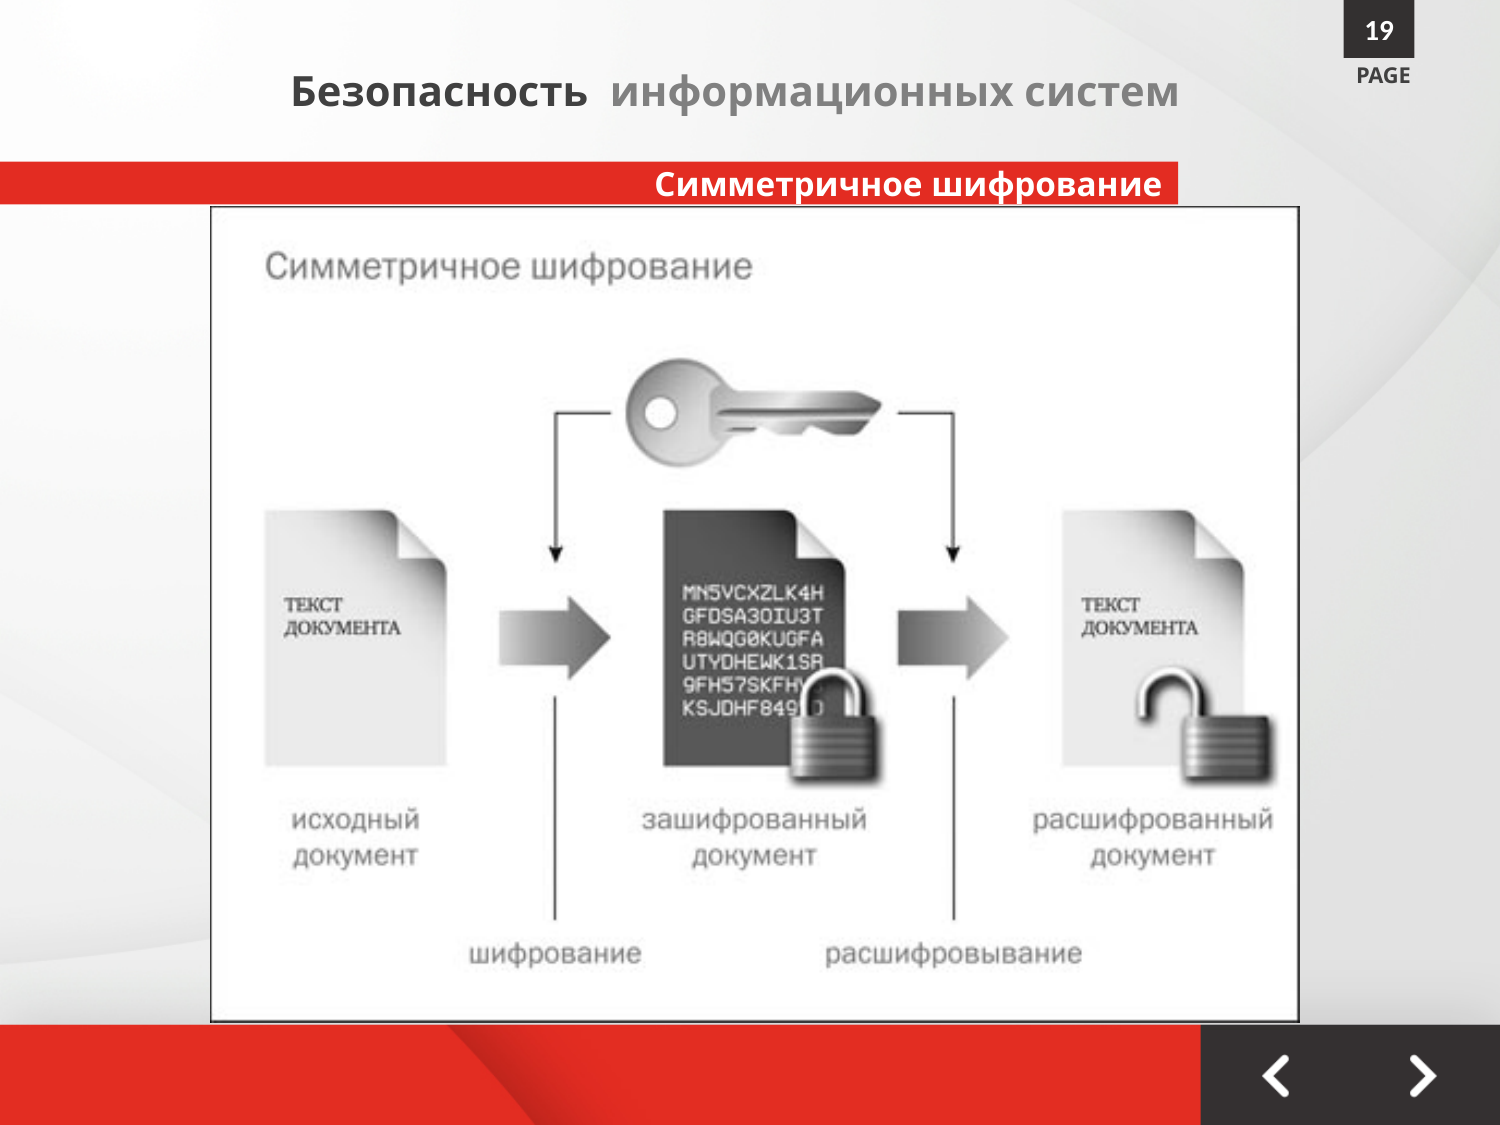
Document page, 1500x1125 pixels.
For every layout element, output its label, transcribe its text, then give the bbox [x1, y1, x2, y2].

text_box 19 [1342, 0, 1417, 60]
subtitle Симметричное шифрование [0, 161, 1179, 205]
text_box PAGE [1341, 54, 1426, 96]
text_box Безопасность информационных систем [22, 57, 1196, 123]
picture [0, 0, 1500, 1125]
